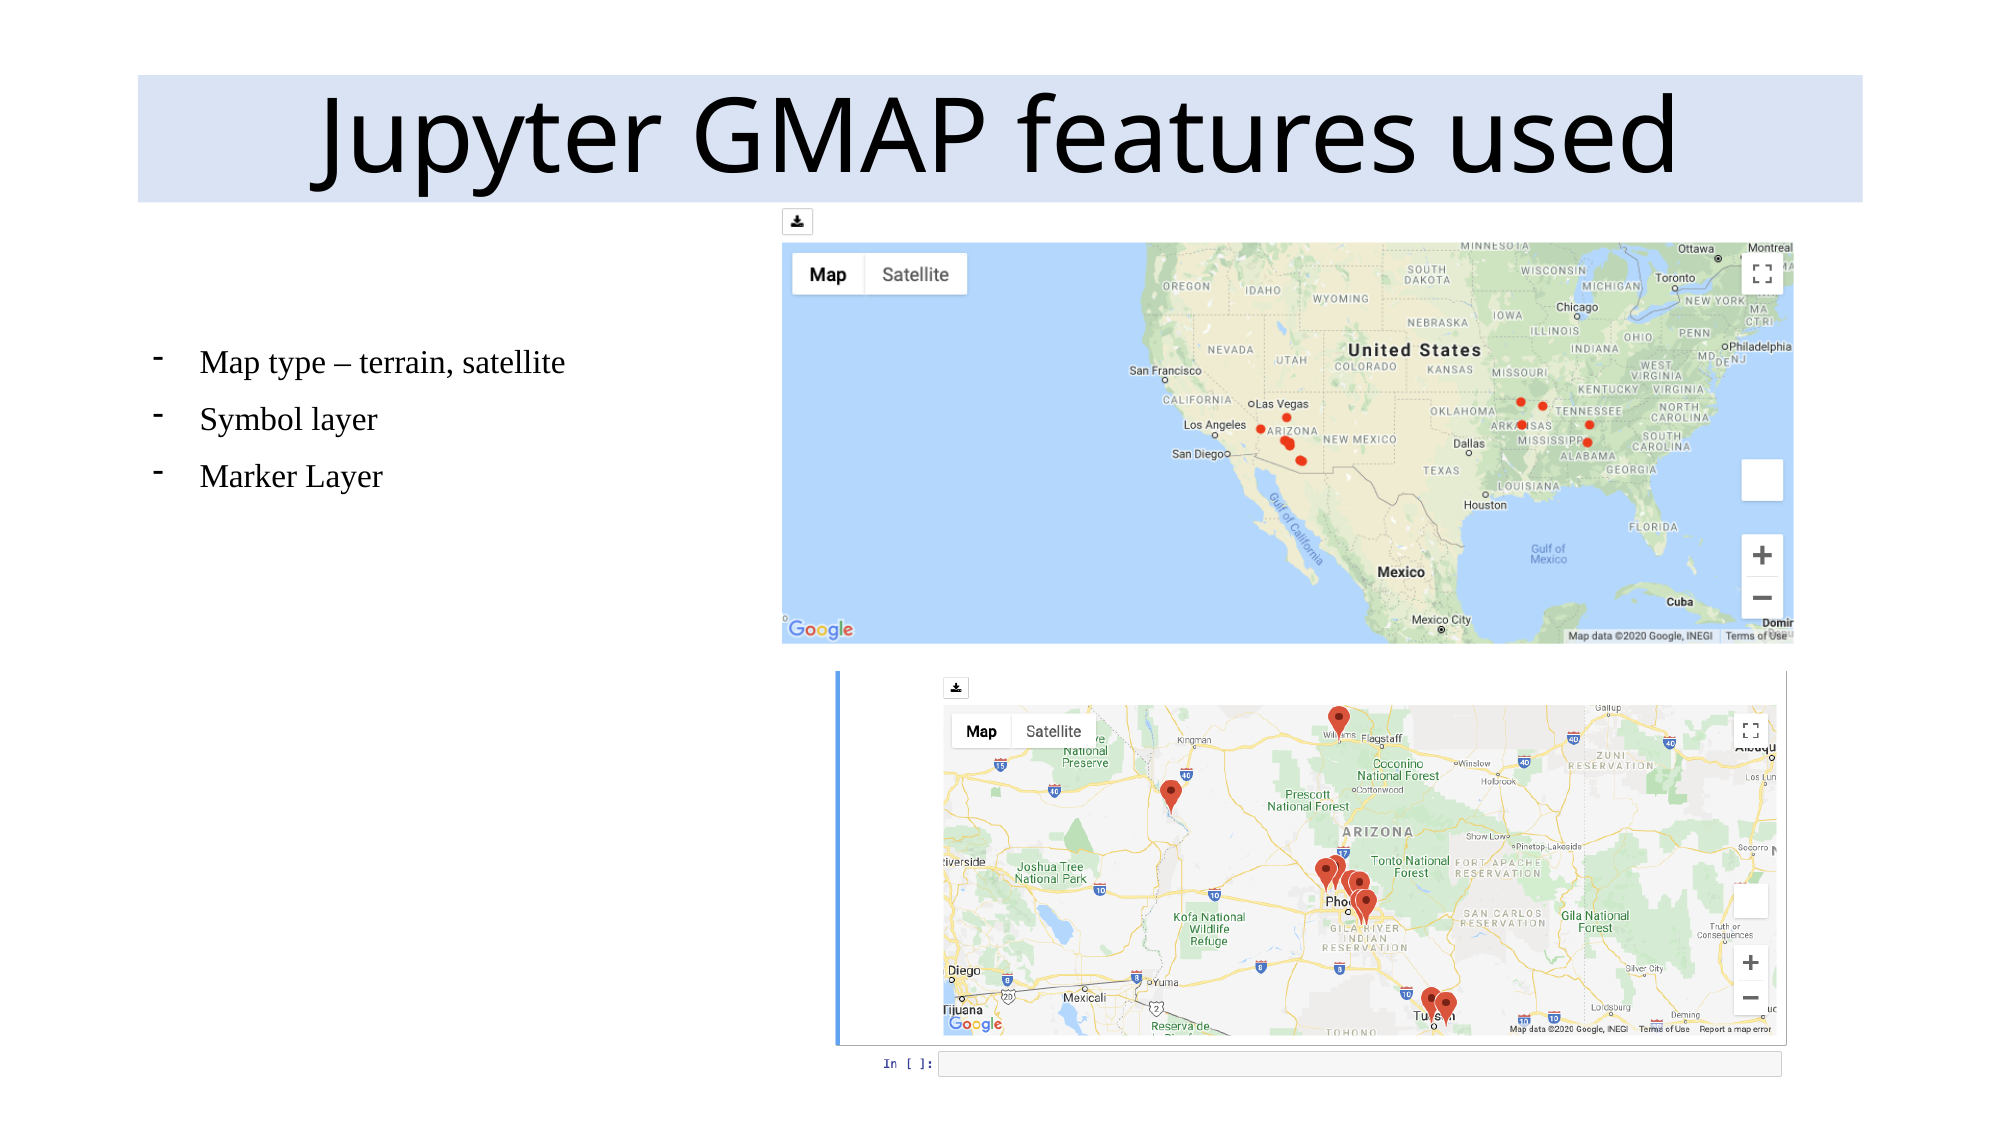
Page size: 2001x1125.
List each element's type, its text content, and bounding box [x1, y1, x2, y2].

list Map type – terrain, satellite Symbol layer Marker Layer [137, 337, 783, 963]
picture [757, 204, 1803, 651]
title Jupyter GMAP features used [137, 75, 1863, 203]
picture [830, 671, 1788, 1078]
